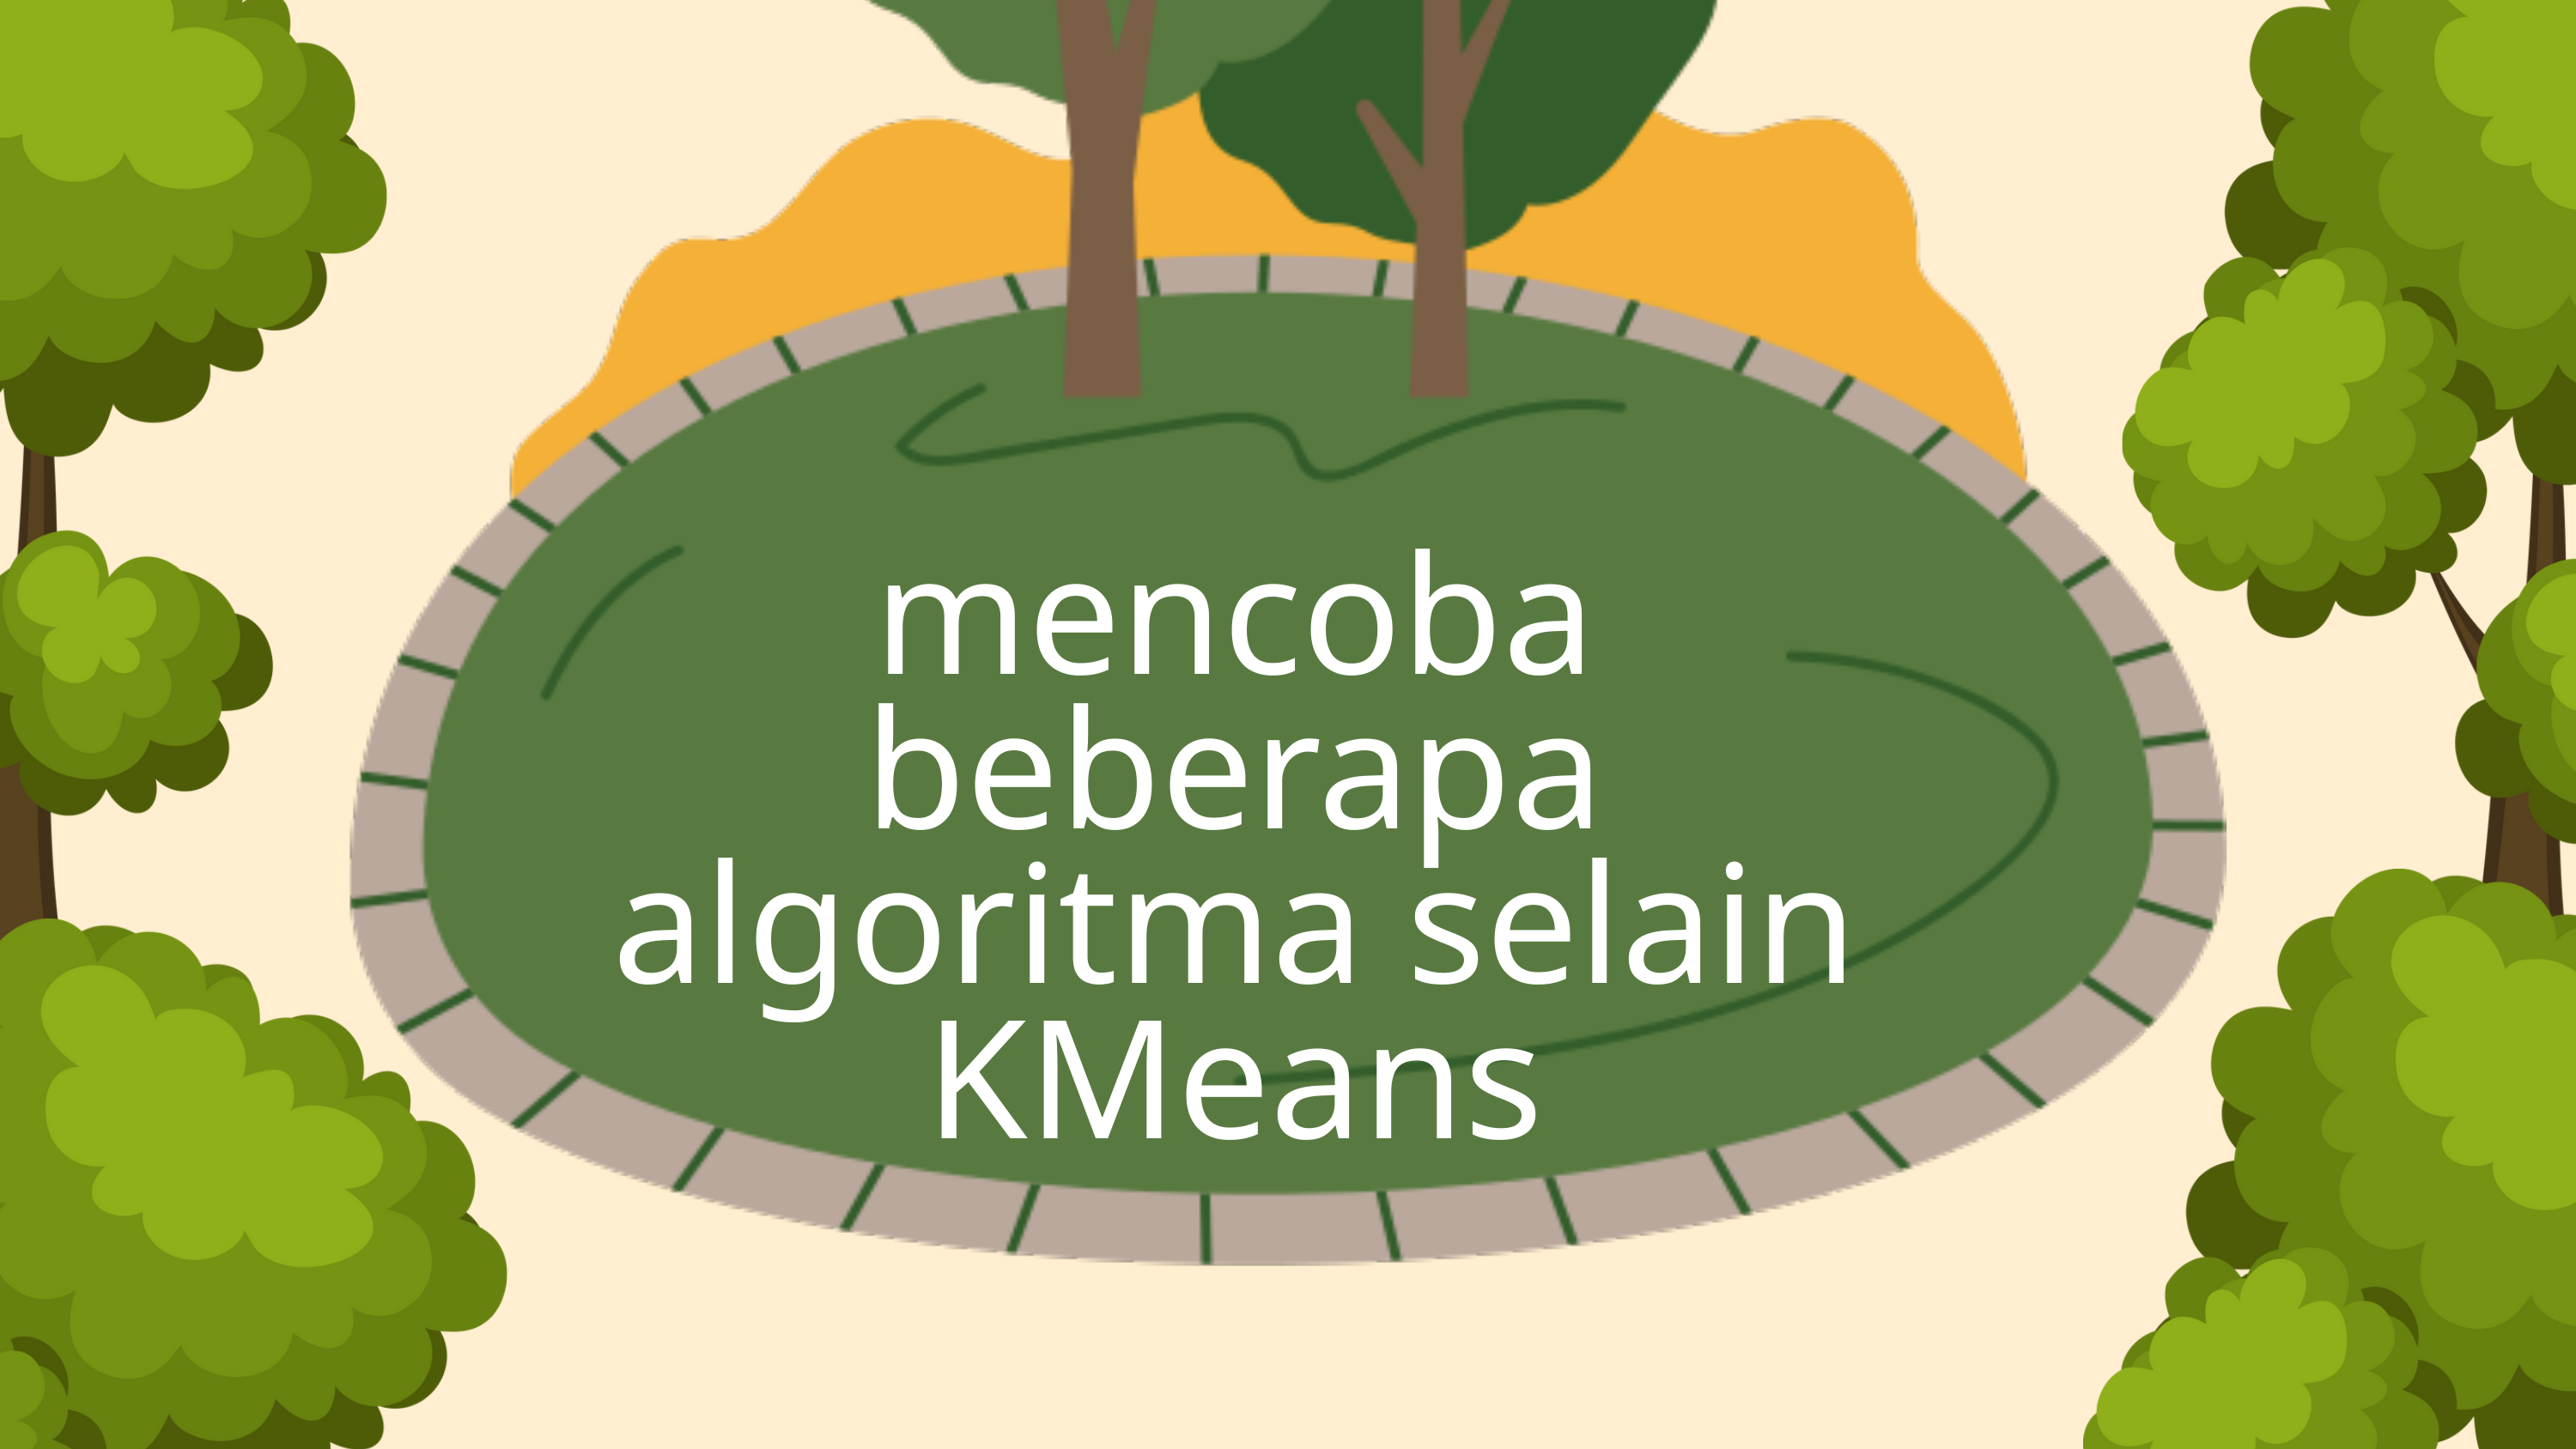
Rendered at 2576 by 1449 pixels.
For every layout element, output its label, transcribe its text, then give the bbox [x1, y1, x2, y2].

text_box [0, 0, 349, 919]
text_box [349, 0, 2227, 1373]
text_box [2227, 0, 2576, 869]
text_box [2083, 869, 2576, 1449]
text_box [0, 919, 507, 1449]
text_box mencoba beberapa algoritma selain KMeans [579, 551, 1892, 1172]
